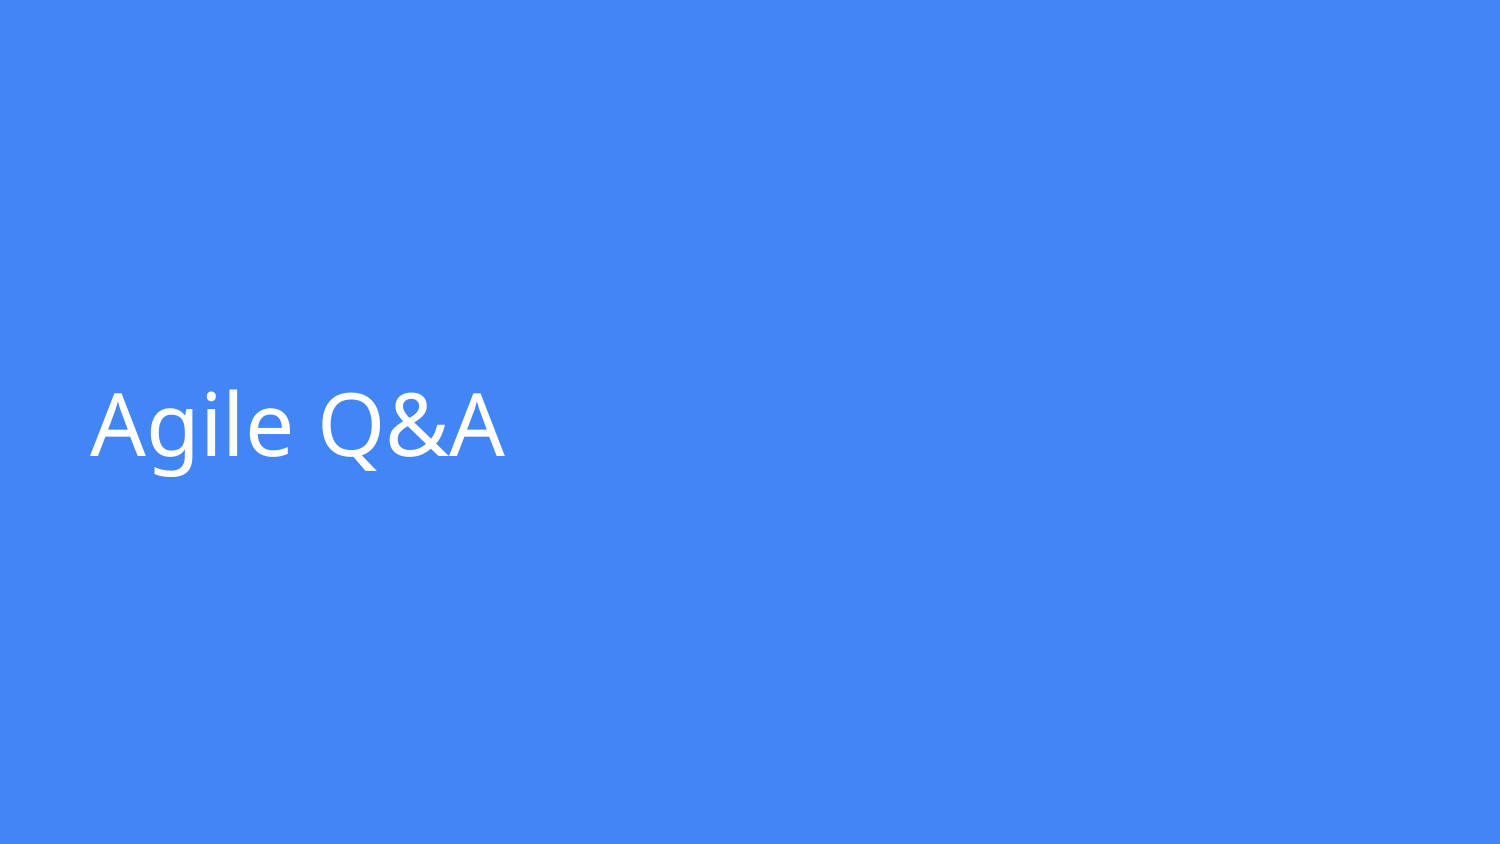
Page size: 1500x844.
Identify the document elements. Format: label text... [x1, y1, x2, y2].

title Agile Q&A [75, 338, 1425, 505]
